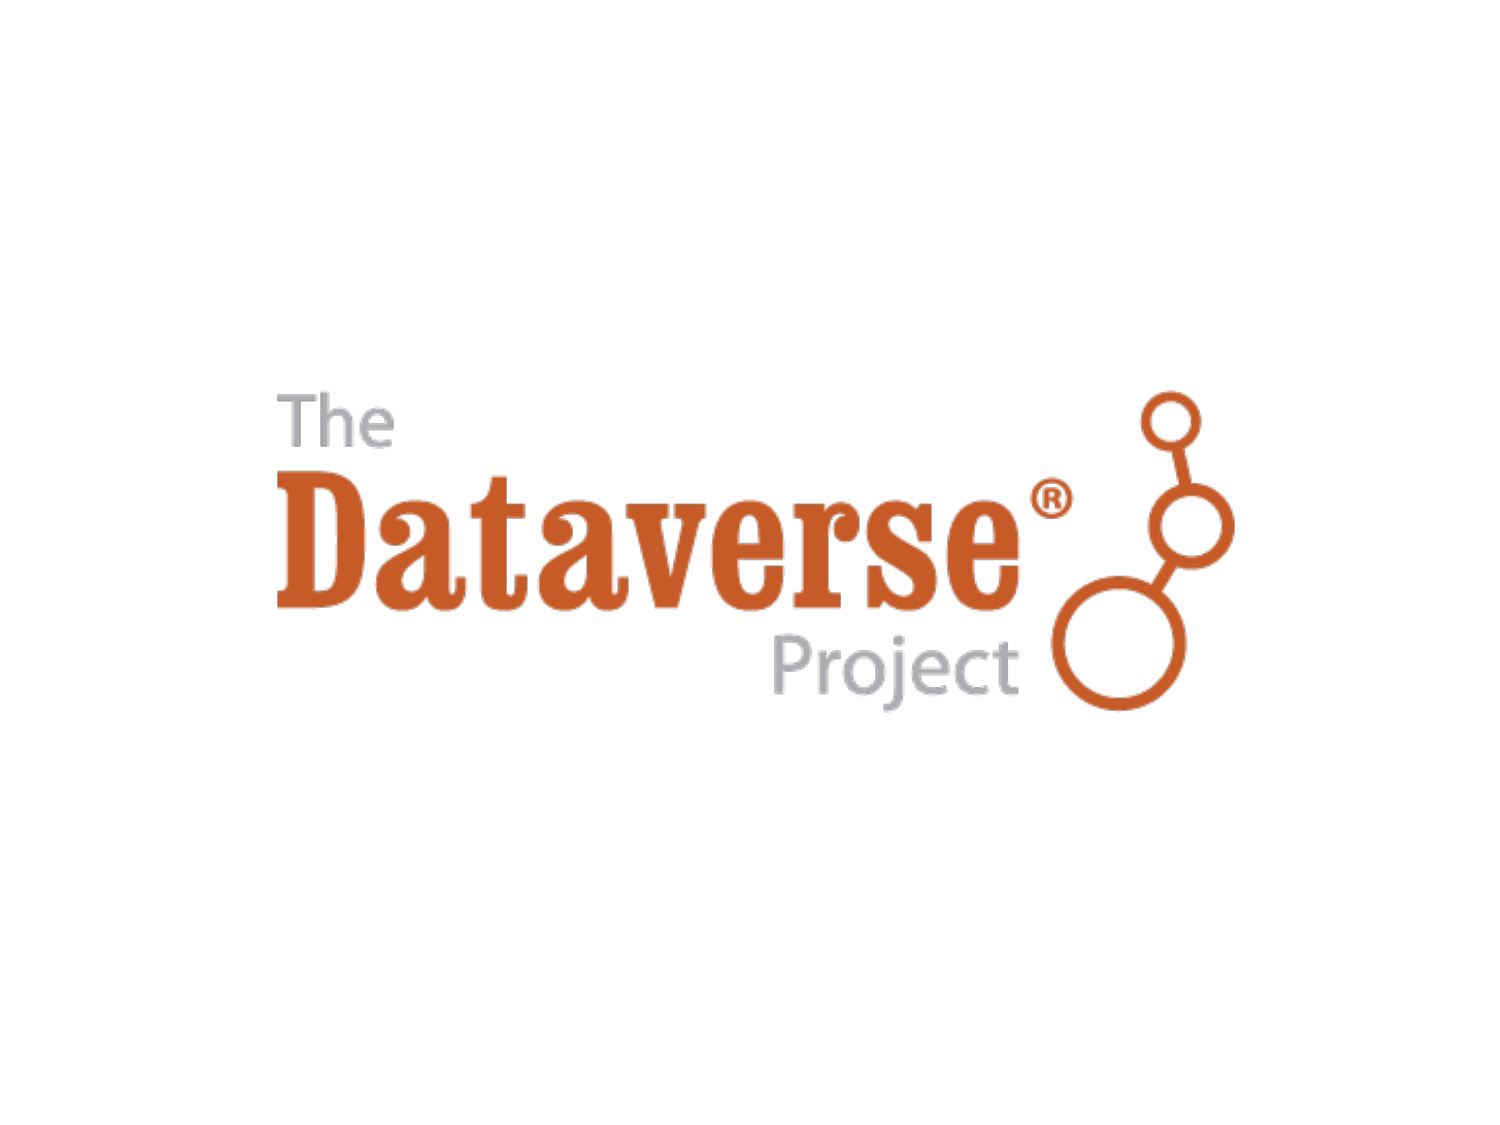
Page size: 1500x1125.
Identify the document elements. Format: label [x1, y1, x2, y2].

picture [241, 354, 1272, 748]
